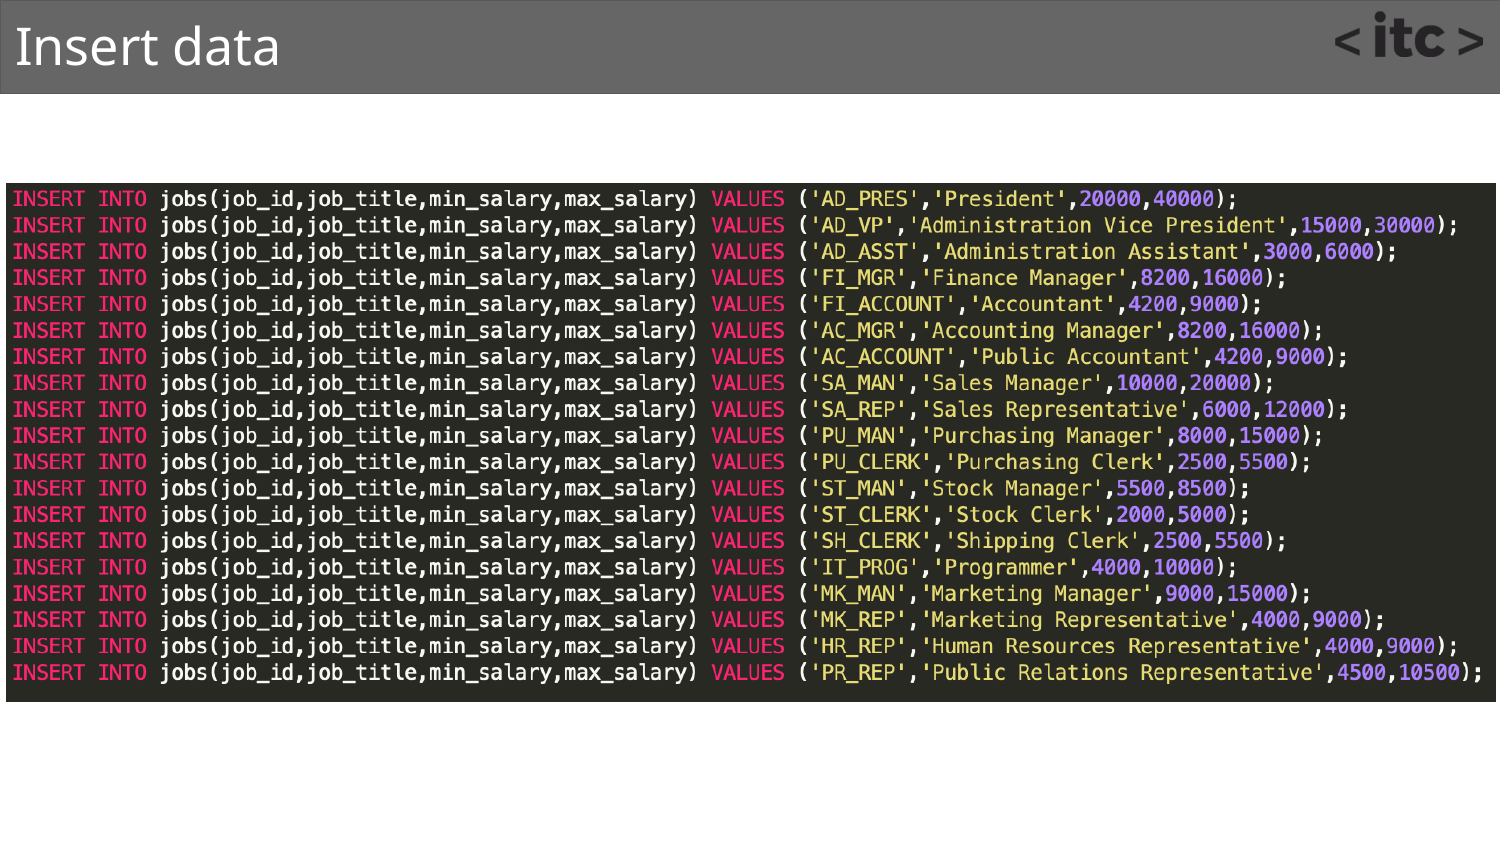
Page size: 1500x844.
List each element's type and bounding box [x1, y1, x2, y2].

text_box [0, 101, 1500, 844]
text_box [0, 0, 1500, 94]
picture [6, 183, 1497, 703]
